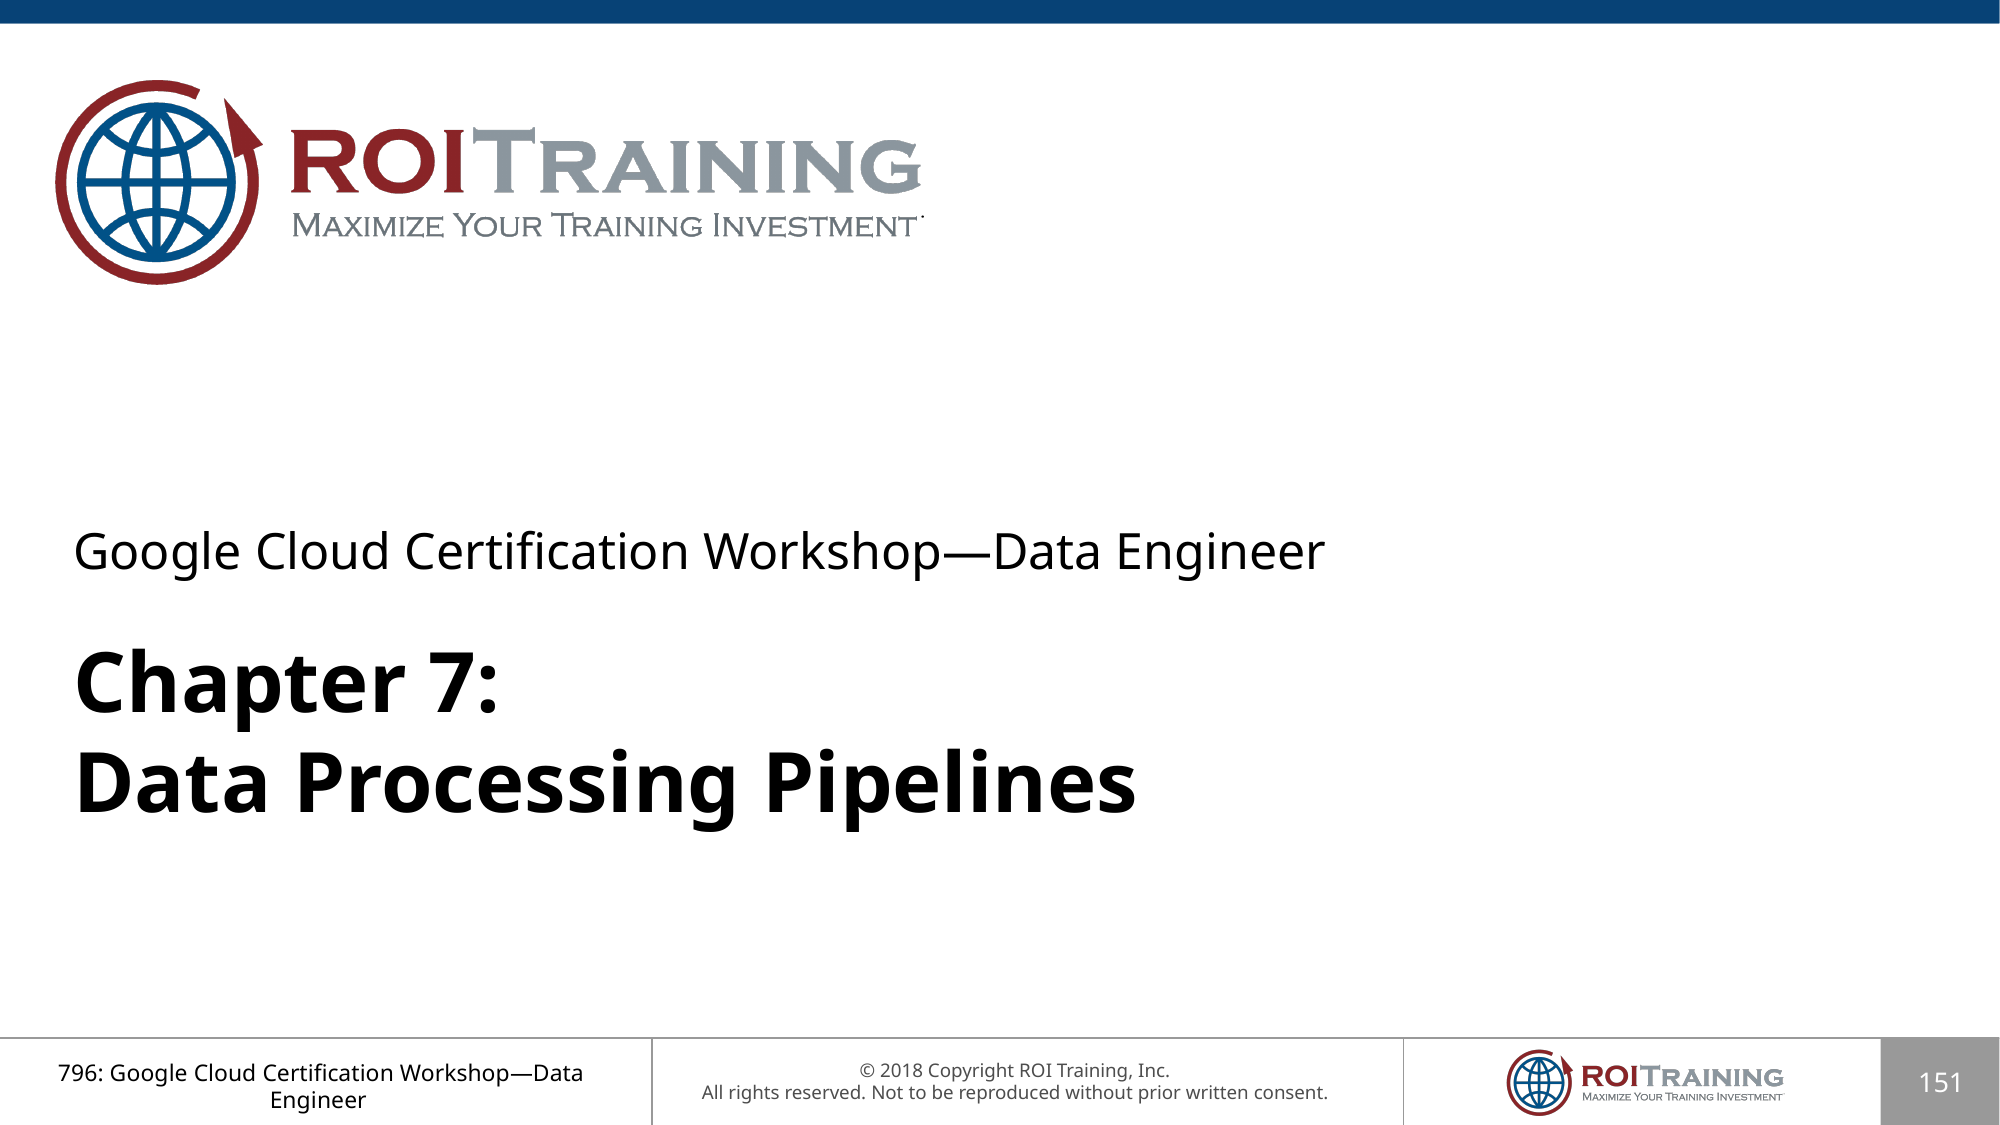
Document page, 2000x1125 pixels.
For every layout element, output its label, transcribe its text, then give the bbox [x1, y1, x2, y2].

picture [1498, 1048, 1789, 1117]
picture [28, 75, 938, 288]
subtitle Chapter 7: Data Processing Pipelines [53, 609, 1917, 783]
subtitle Google Cloud Certification Workshop—Data Engineer [53, 499, 1917, 609]
